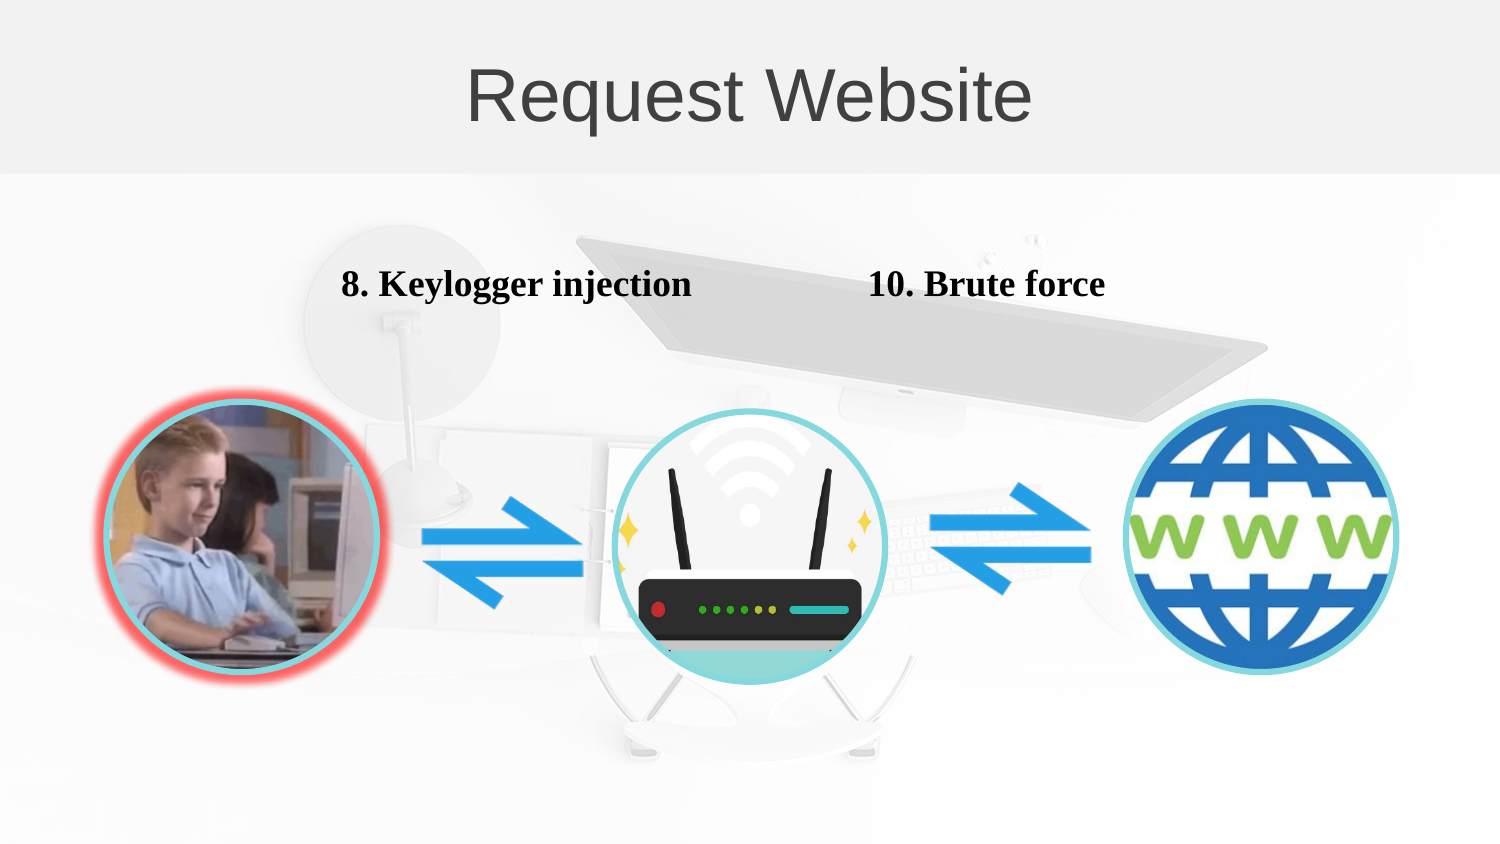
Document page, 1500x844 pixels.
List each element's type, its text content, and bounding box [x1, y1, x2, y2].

text_box 8. Keylogger injection [326, 247, 708, 311]
text_box 10. Brute force [852, 247, 1131, 311]
picture [0, 174, 1500, 844]
list Request Website [0, 43, 1500, 139]
